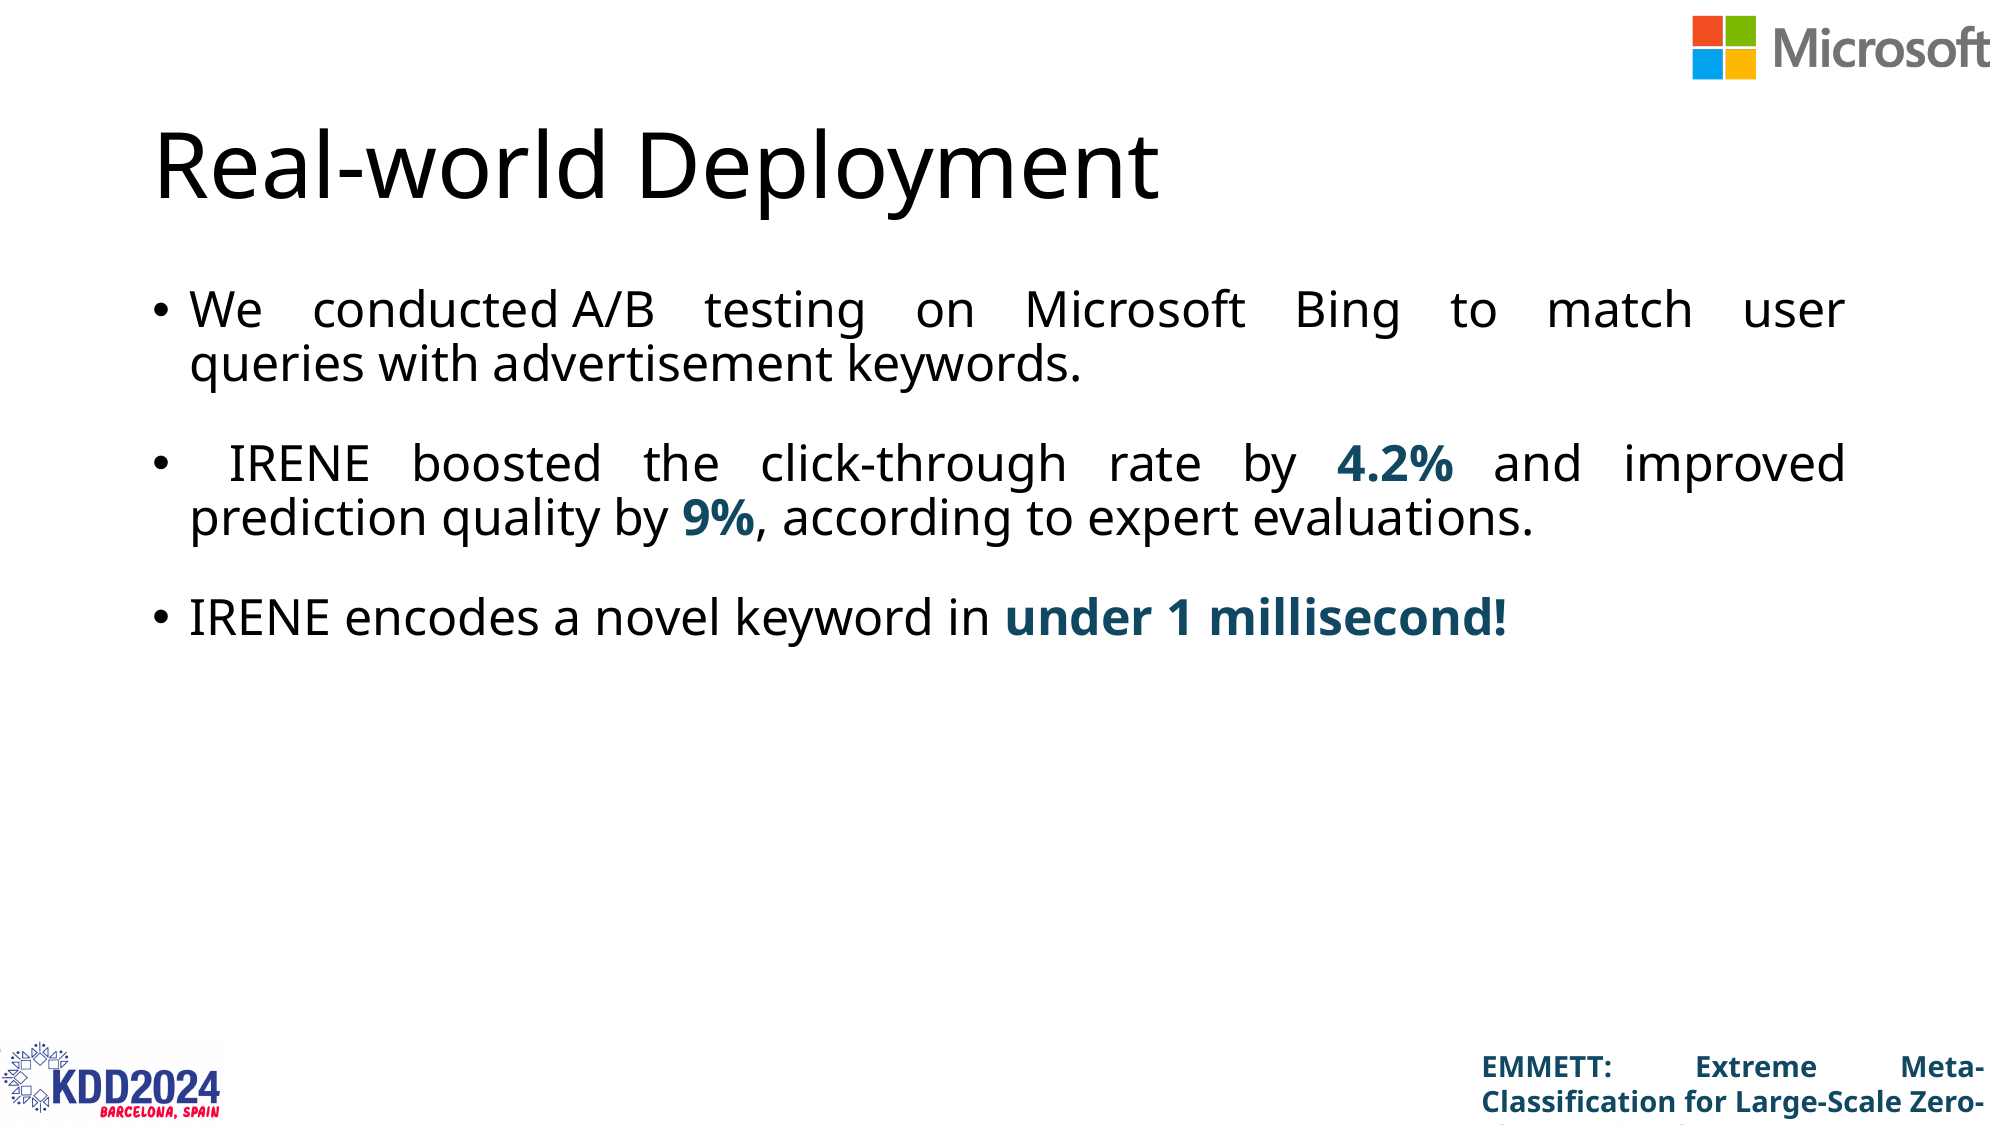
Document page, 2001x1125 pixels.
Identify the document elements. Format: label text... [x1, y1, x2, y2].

title Real-world Deployment [137, 59, 1863, 277]
list We conducted A/B testing on Microsoft Bing to match user queries with advertisement keywords. IRENE boosted the click-through rate by 4.2% and improved prediction quality by 9%, according to expert evaluations. IRENE encodes a novel keyword in under 1 millisecond! [137, 277, 1863, 992]
picture [1692, 0, 1994, 93]
picture [0, 1038, 223, 1125]
